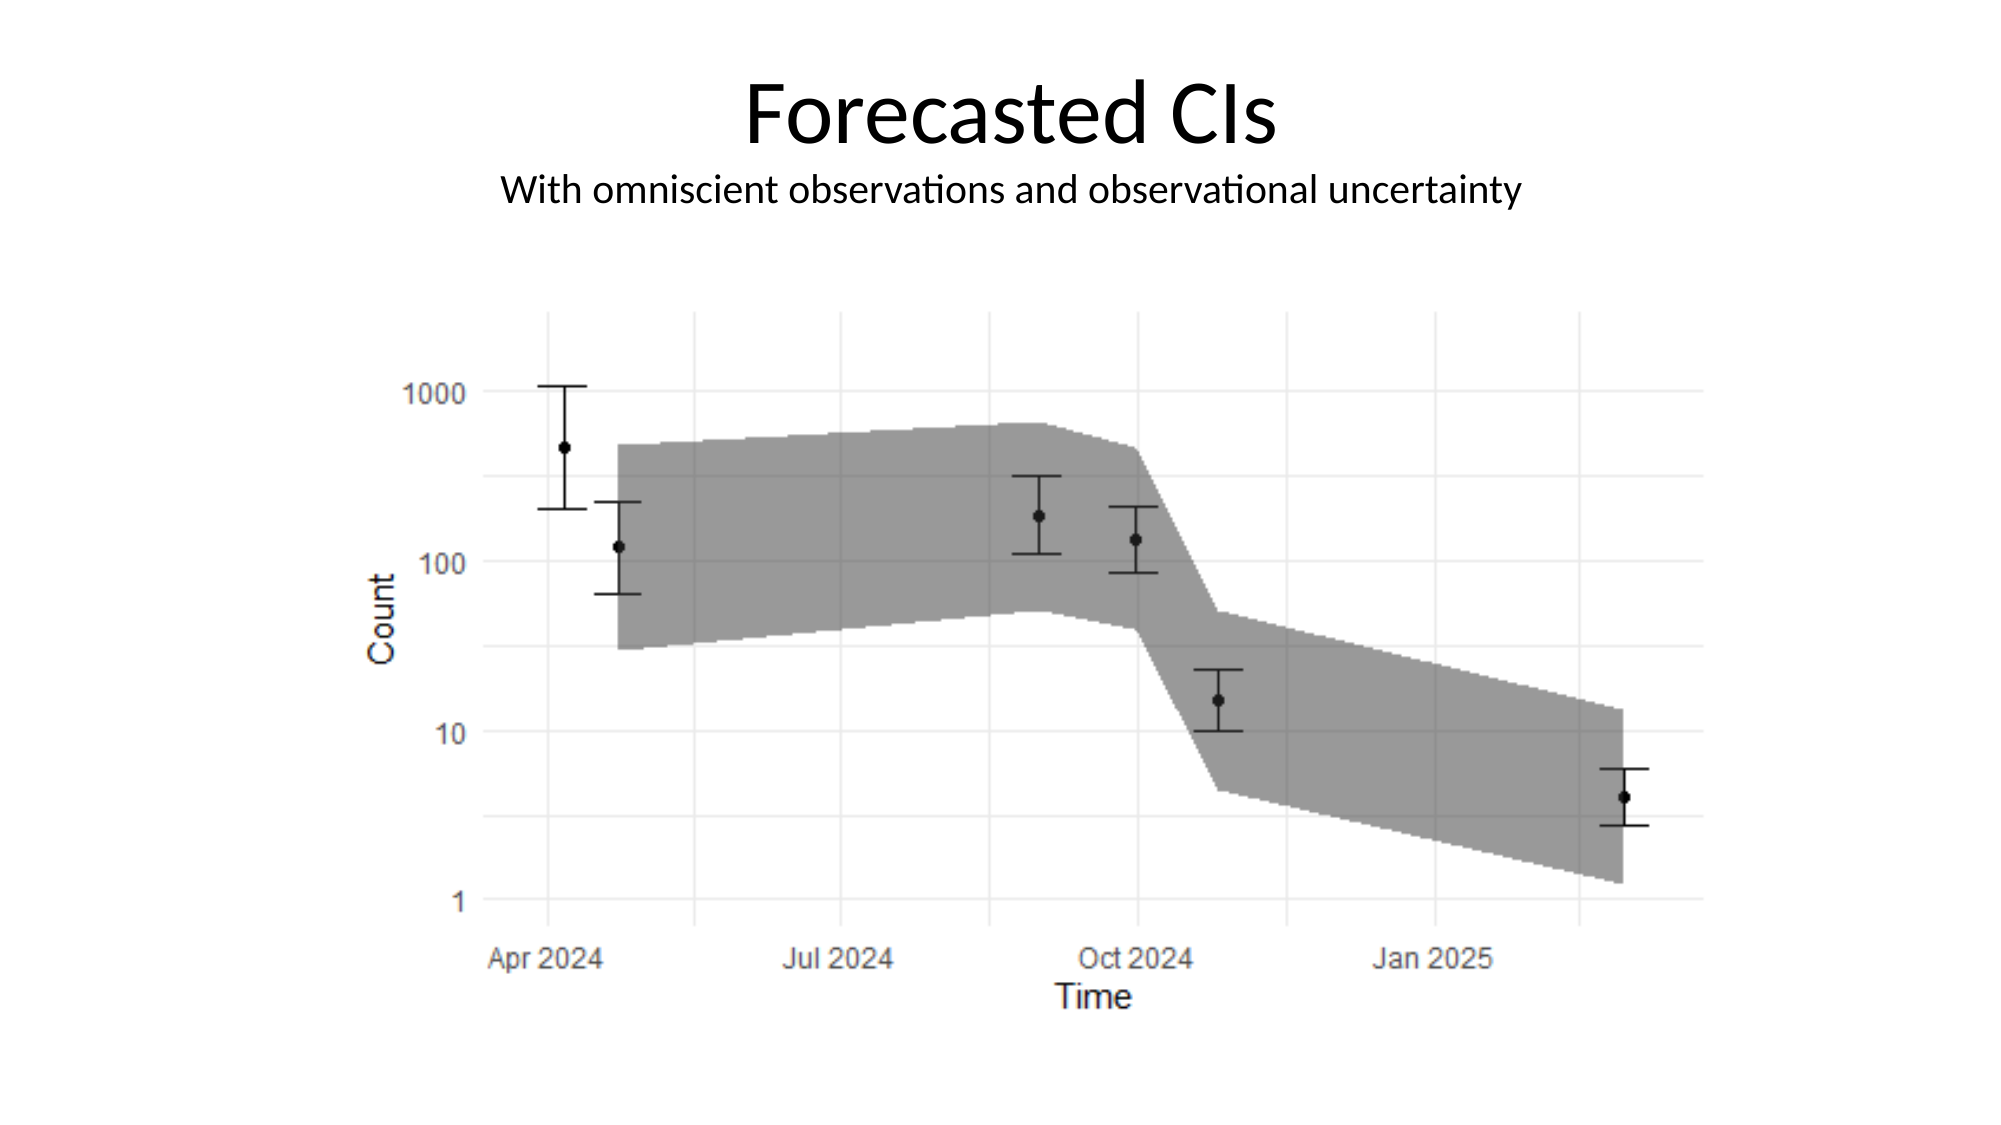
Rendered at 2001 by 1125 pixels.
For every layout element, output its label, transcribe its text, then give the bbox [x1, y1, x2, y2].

picture [347, 296, 1723, 1033]
text_box Forecasted CIs With omniscient observations and observational uncertainty [389, 44, 1634, 220]
